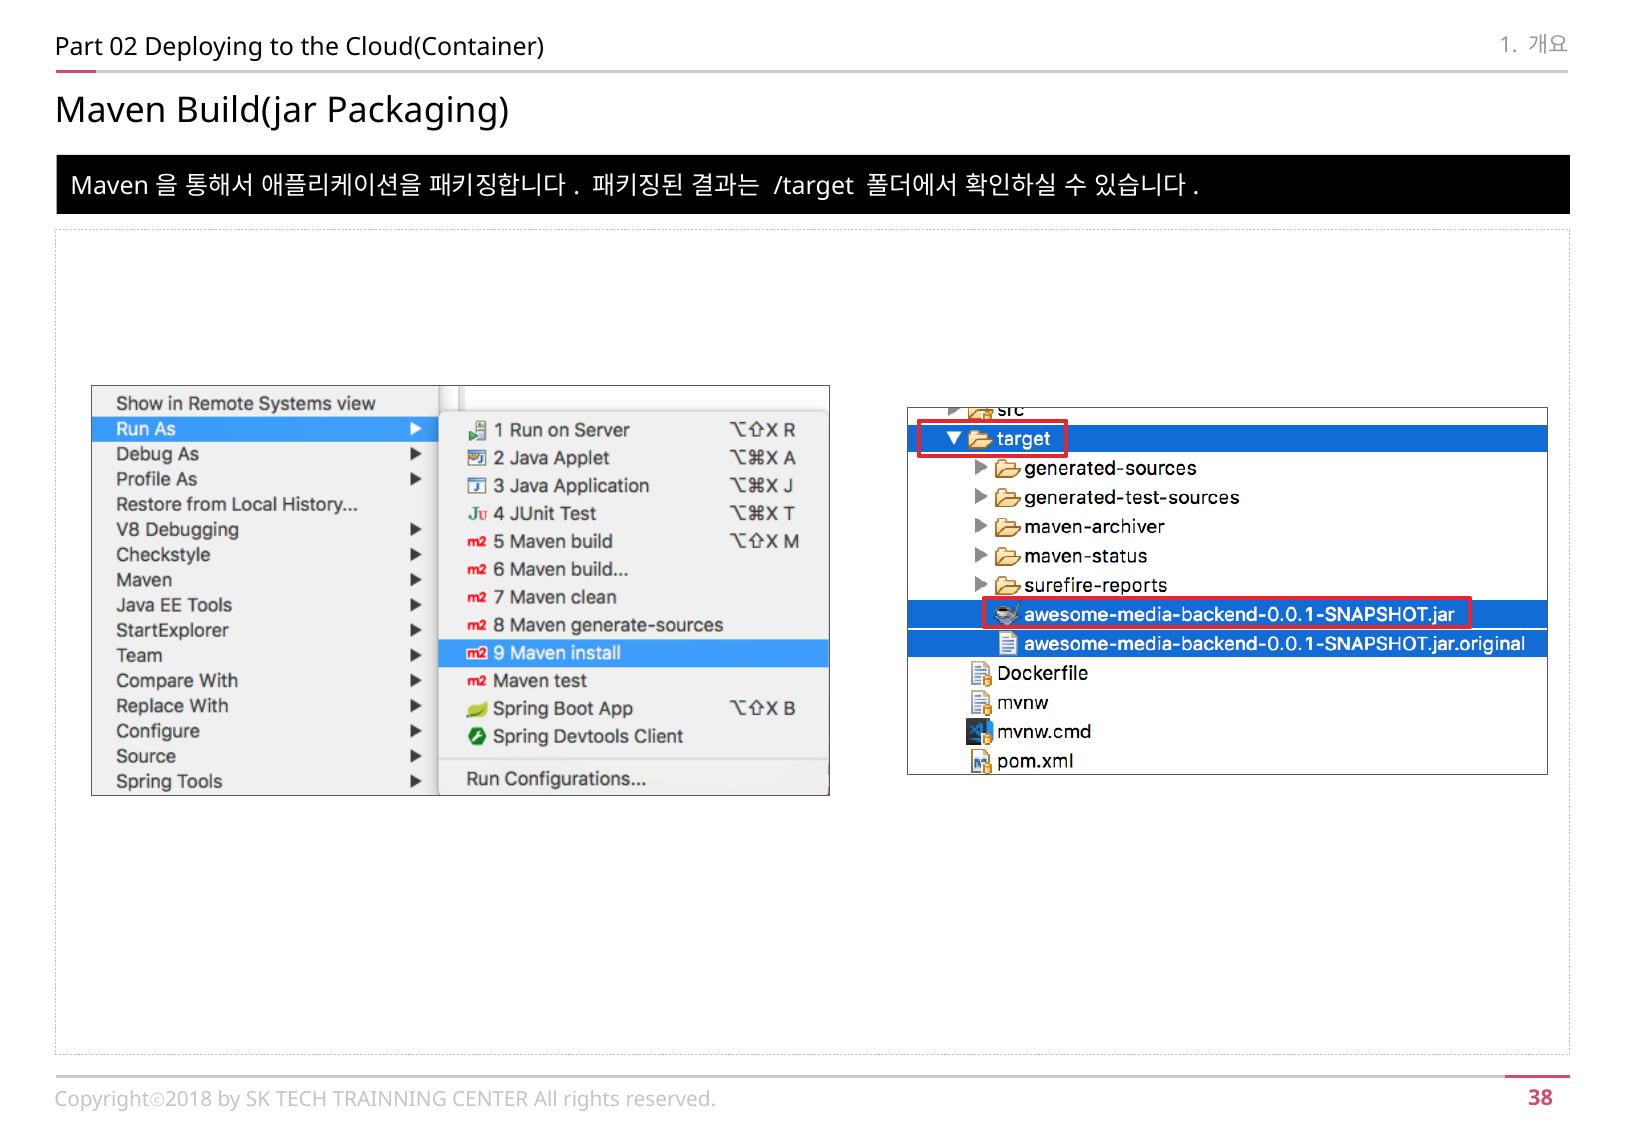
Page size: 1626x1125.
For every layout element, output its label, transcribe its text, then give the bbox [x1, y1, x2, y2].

picture [906, 407, 1547, 774]
list 1. 개요 [942, 30, 1569, 79]
list Maven Build(jar Packaging) [40, 79, 1569, 144]
list Maven을 통해서 애플리케이션을 패키징합니다. 패키징된 결과는 /target 폴더에서 확인하실 수 있습니다. [56, 154, 1570, 214]
list Part 02 Deploying to the Cloud(Container) [40, 30, 937, 78]
footer Copyrightⓒ2018 by SK TECH TRAINNING CENTER All rights reserved. [39, 1072, 895, 1124]
picture [91, 385, 830, 797]
